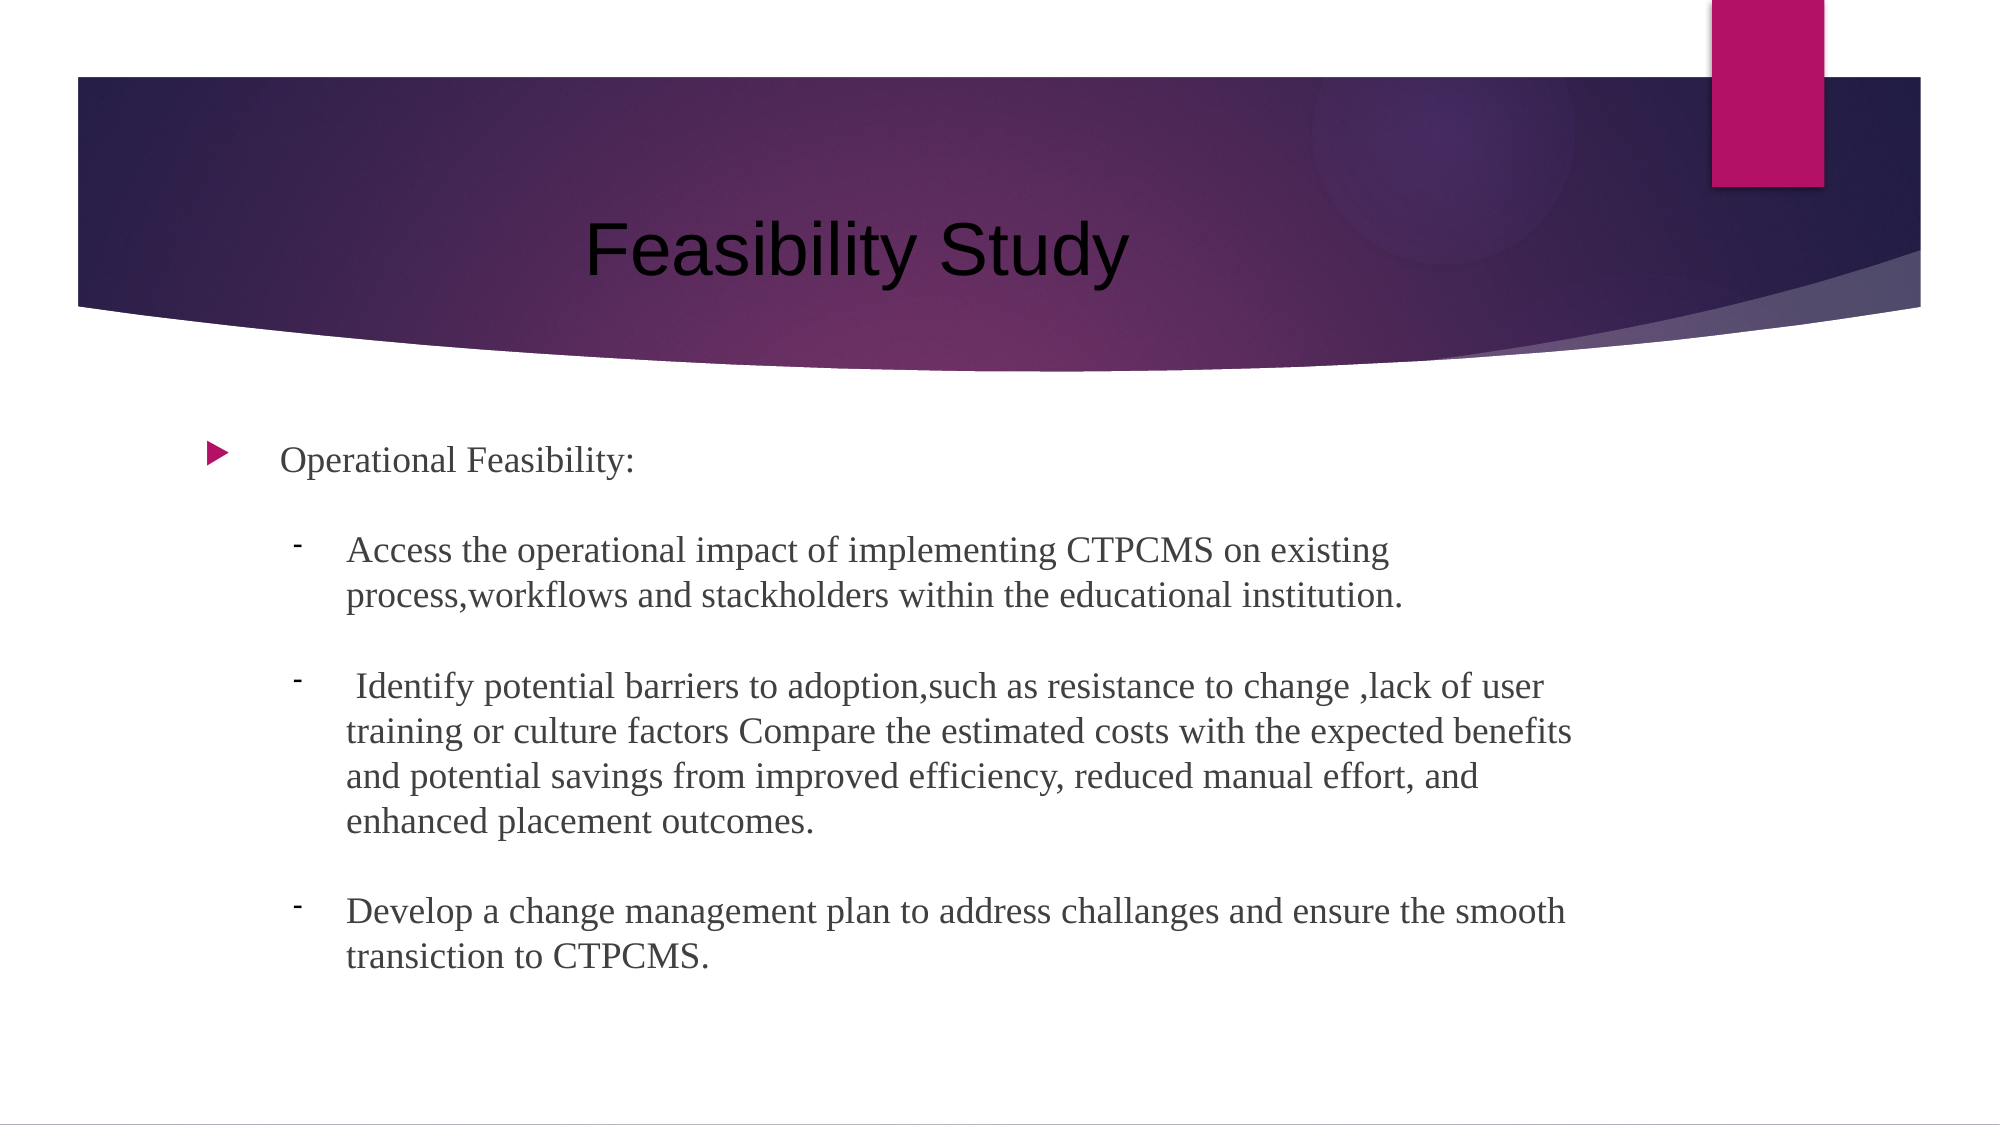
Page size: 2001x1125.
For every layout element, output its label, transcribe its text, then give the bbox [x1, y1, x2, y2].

picture [79, 78, 1920, 371]
list Operational Feasibility: Access the operational impact of implementing CTPCMS on existing process,workflows and stackholders within the educational institution. Identify potential barriers to adoption,such as resistance to change ,lack of user training or culture factors Compare the estimated costs with the expected benefits and potential savings from improved efficiency, reduced manual effort, and enhanced placement outcomes. Develop a change management plan to address challanges and ensure the smooth transiction to CTPCMS. [189, 427, 1637, 988]
title Feasibility Study [569, 187, 1650, 304]
